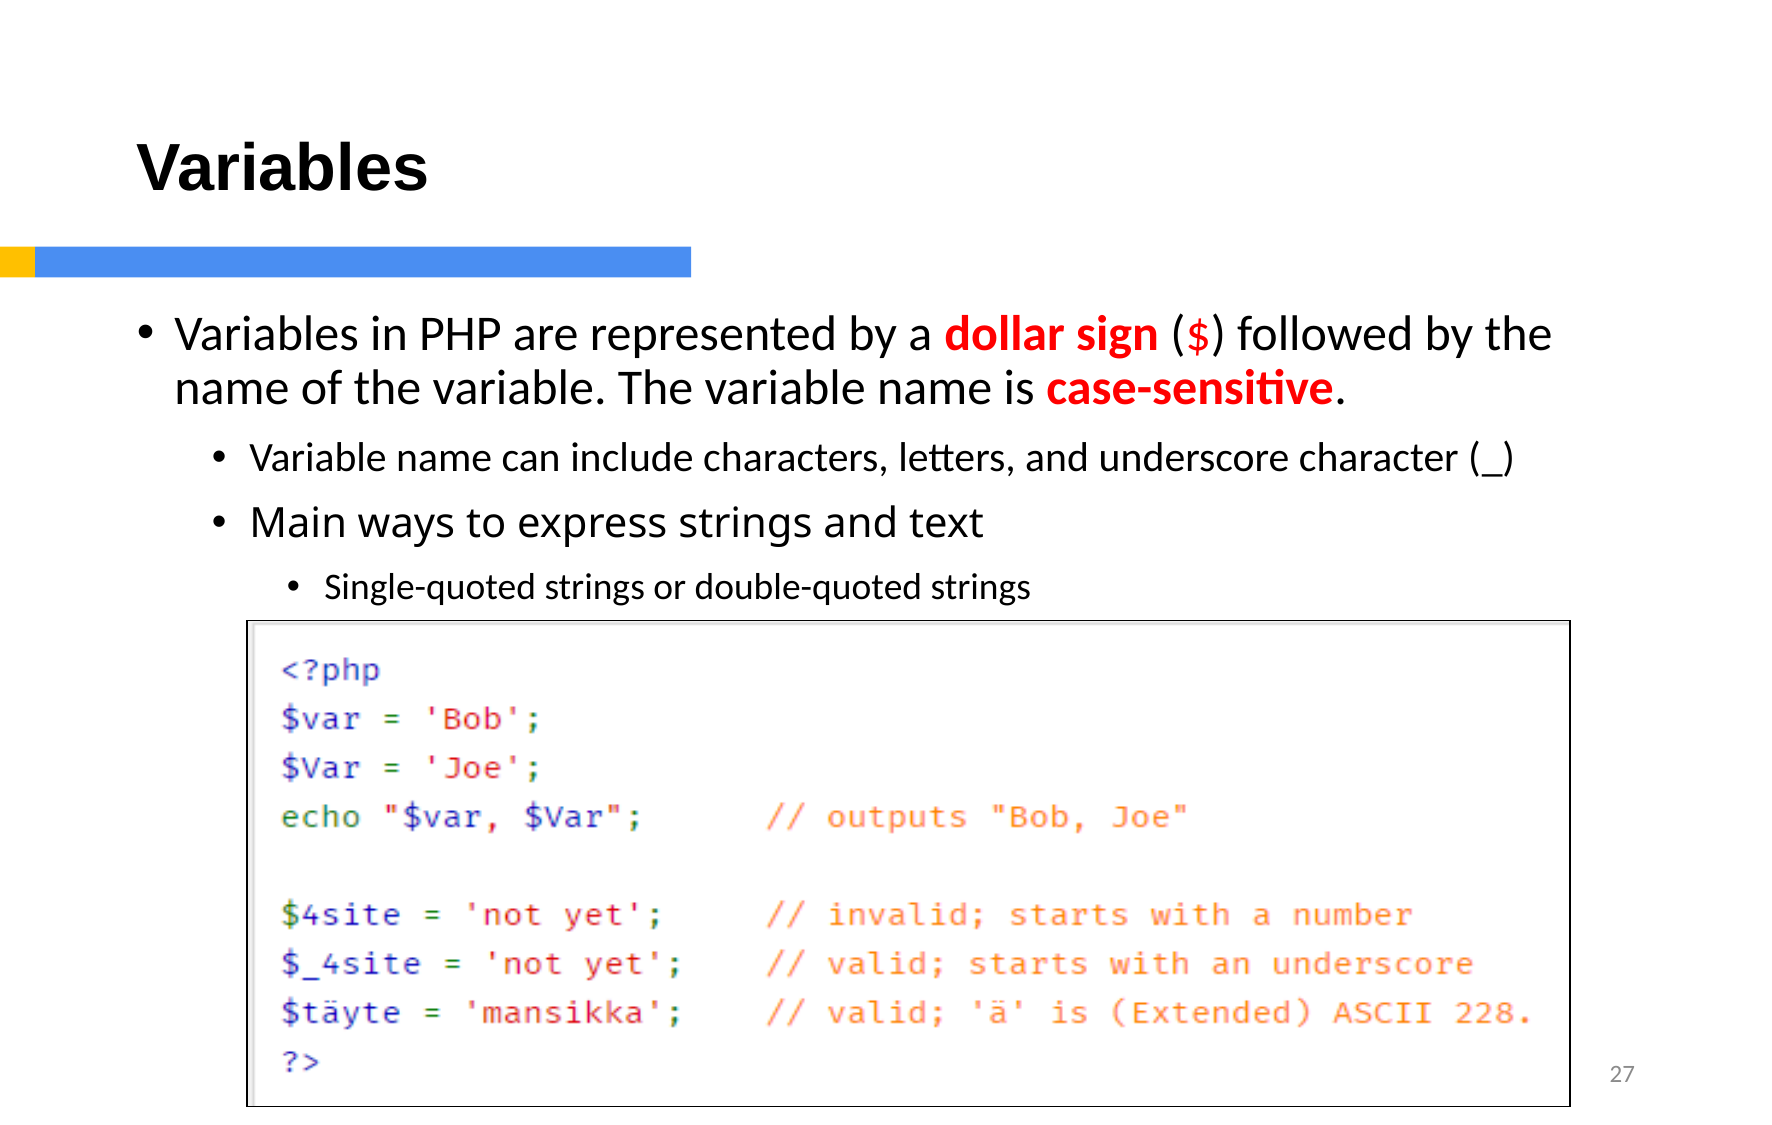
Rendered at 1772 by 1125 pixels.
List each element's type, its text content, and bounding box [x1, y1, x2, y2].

picture [247, 621, 1570, 1106]
title Variables [121, 59, 1651, 278]
slide_number 27 [1570, 1042, 1651, 1103]
list Variables in PHP are represented by a dollar sign ($) followed by the name of the variable. The variable name is case-sensitive. Variable name can include characters, letters, and underscore character (_) Main ways to express strings and text Single-quoted strings or double-quoted strings [121, 299, 1651, 1014]
